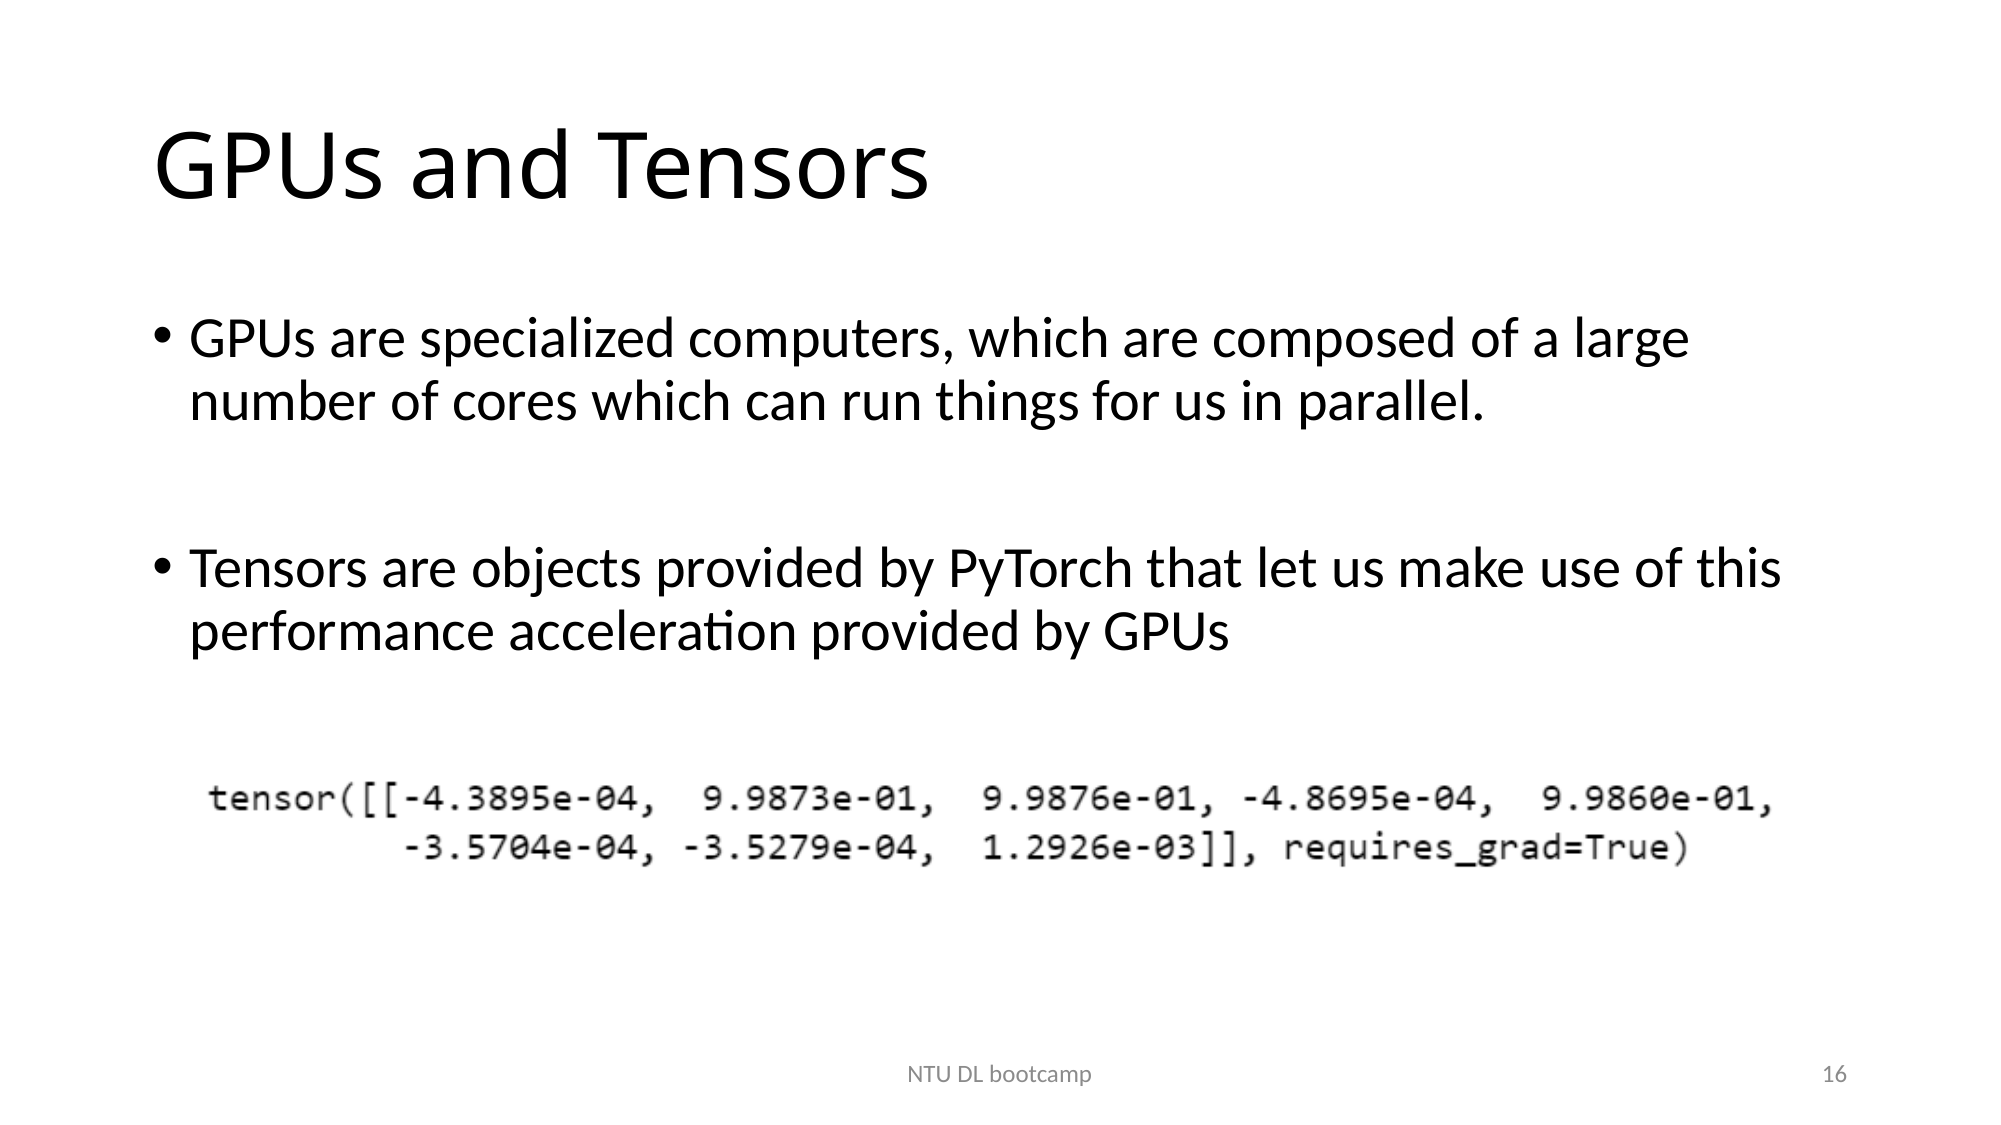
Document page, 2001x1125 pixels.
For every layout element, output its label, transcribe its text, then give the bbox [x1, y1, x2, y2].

title GPUs and Tensors [137, 59, 1863, 278]
picture [200, 771, 1800, 869]
list GPUs are specialized computers, which are composed of a large number of cores which can run things for us in parallel. Tensors are objects provided by PyTorch that let us make use of this performance acceleration provided by GPUs [137, 299, 1863, 1014]
slide_number 16 [1412, 1042, 1863, 1103]
footer NTU DL bootcamp [662, 1042, 1338, 1103]
